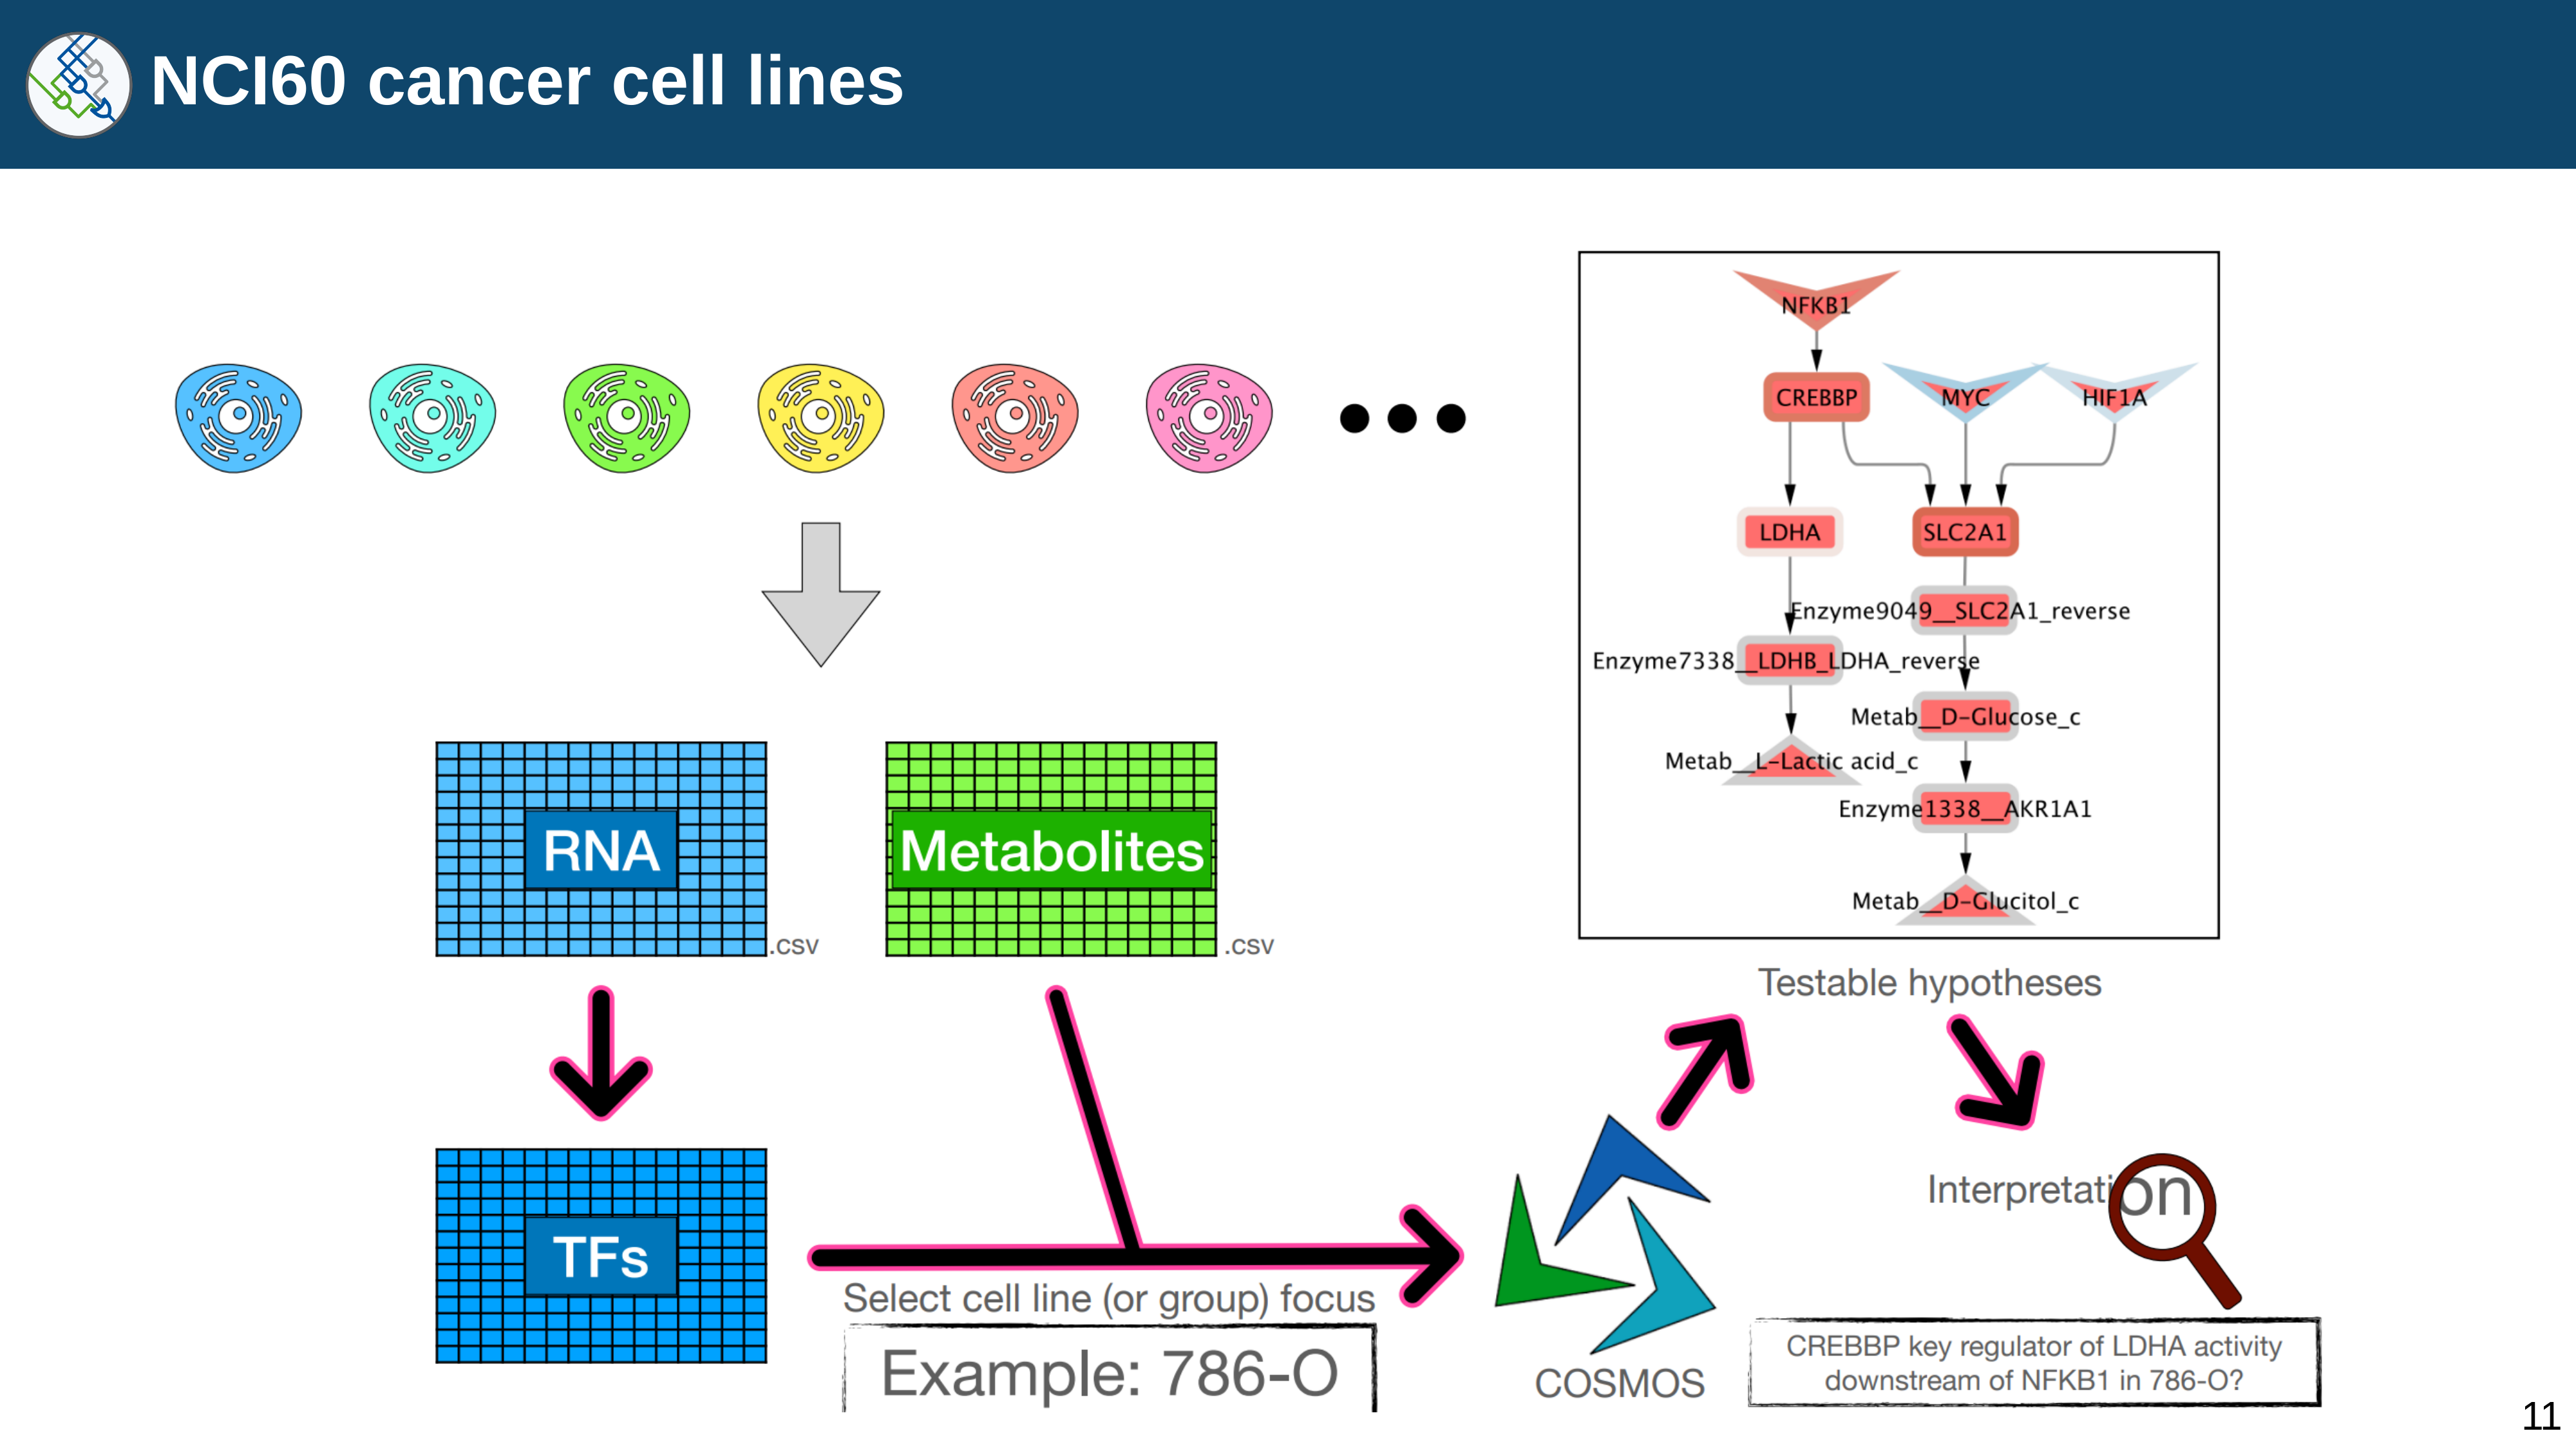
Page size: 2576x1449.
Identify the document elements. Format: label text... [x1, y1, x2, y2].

slide_number 11 [2507, 1378, 2576, 1446]
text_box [157, 200, 2323, 1412]
picture [24, 30, 129, 140]
title NCI60 cancer cell lines [129, 0, 2572, 170]
